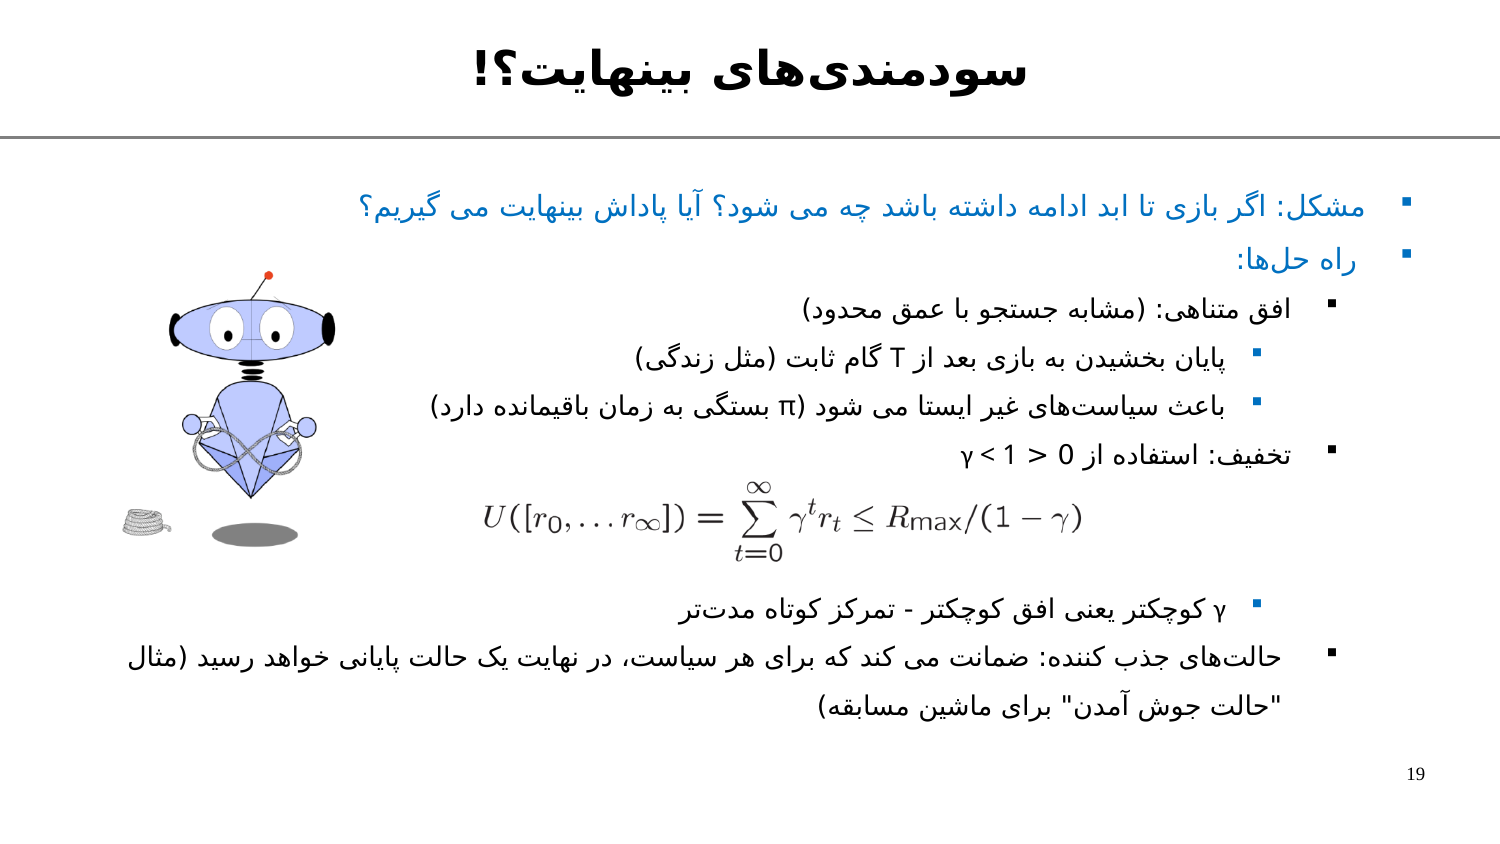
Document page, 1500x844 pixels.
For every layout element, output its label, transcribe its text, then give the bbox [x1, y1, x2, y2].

text_box 19 [1406, 763, 1450, 784]
picture [102, 263, 387, 580]
text_box مشکل: اگر بازی تا ابد ادامه داشته باشد چه می شود؟ آیا پاداش بینهایت می گیریم؟ راه حل‌ها: افق متناهی: (مشابه جستجو با عمق محدود) پایان بخشیدن به بازی بعد از T گام ثابت (مثل زندگی) باعث سیاست‌های غیر ایستا می شود (π بستگی به زمان باقیمانده دارد) تخفیف: استفاده از 0 < γ < 1 γ کوچکتر یعنی افق کوچکتر - تمرکز کوتاه مدت‌تر حالت‌های جذب کننده: ضمانت می کند که برای هر سیاست، در نهایت یک حالت پایانی خواهد رسید (مثال "حالت جوش آمدن" برای ماشین مسابقه) [52, 163, 1429, 729]
text_box سودمندی‌های بینهایت؟! [5, 29, 1495, 163]
picture [446, 468, 1098, 566]
